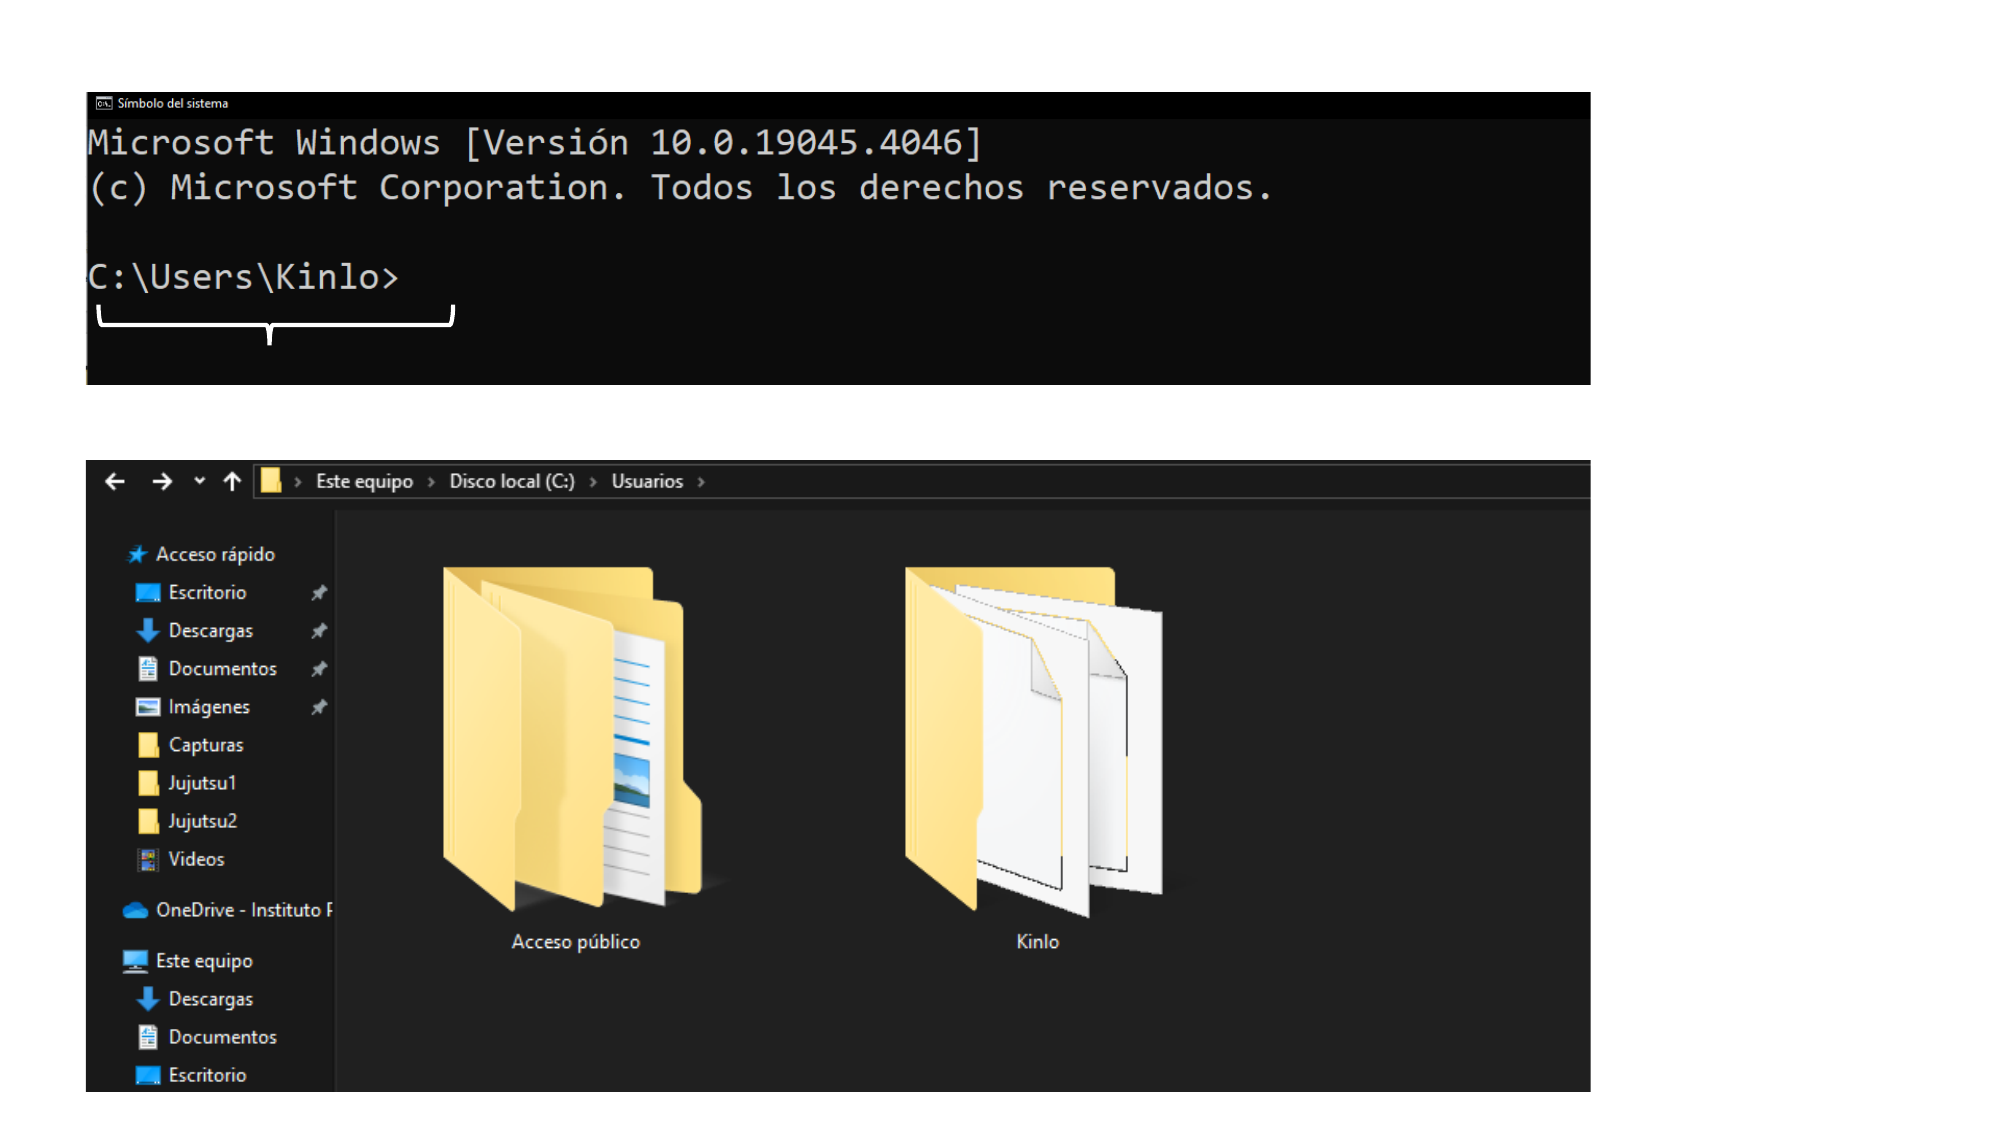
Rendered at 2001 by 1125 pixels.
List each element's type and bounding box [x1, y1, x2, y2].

picture [85, 91, 1592, 385]
picture [85, 460, 1592, 1093]
